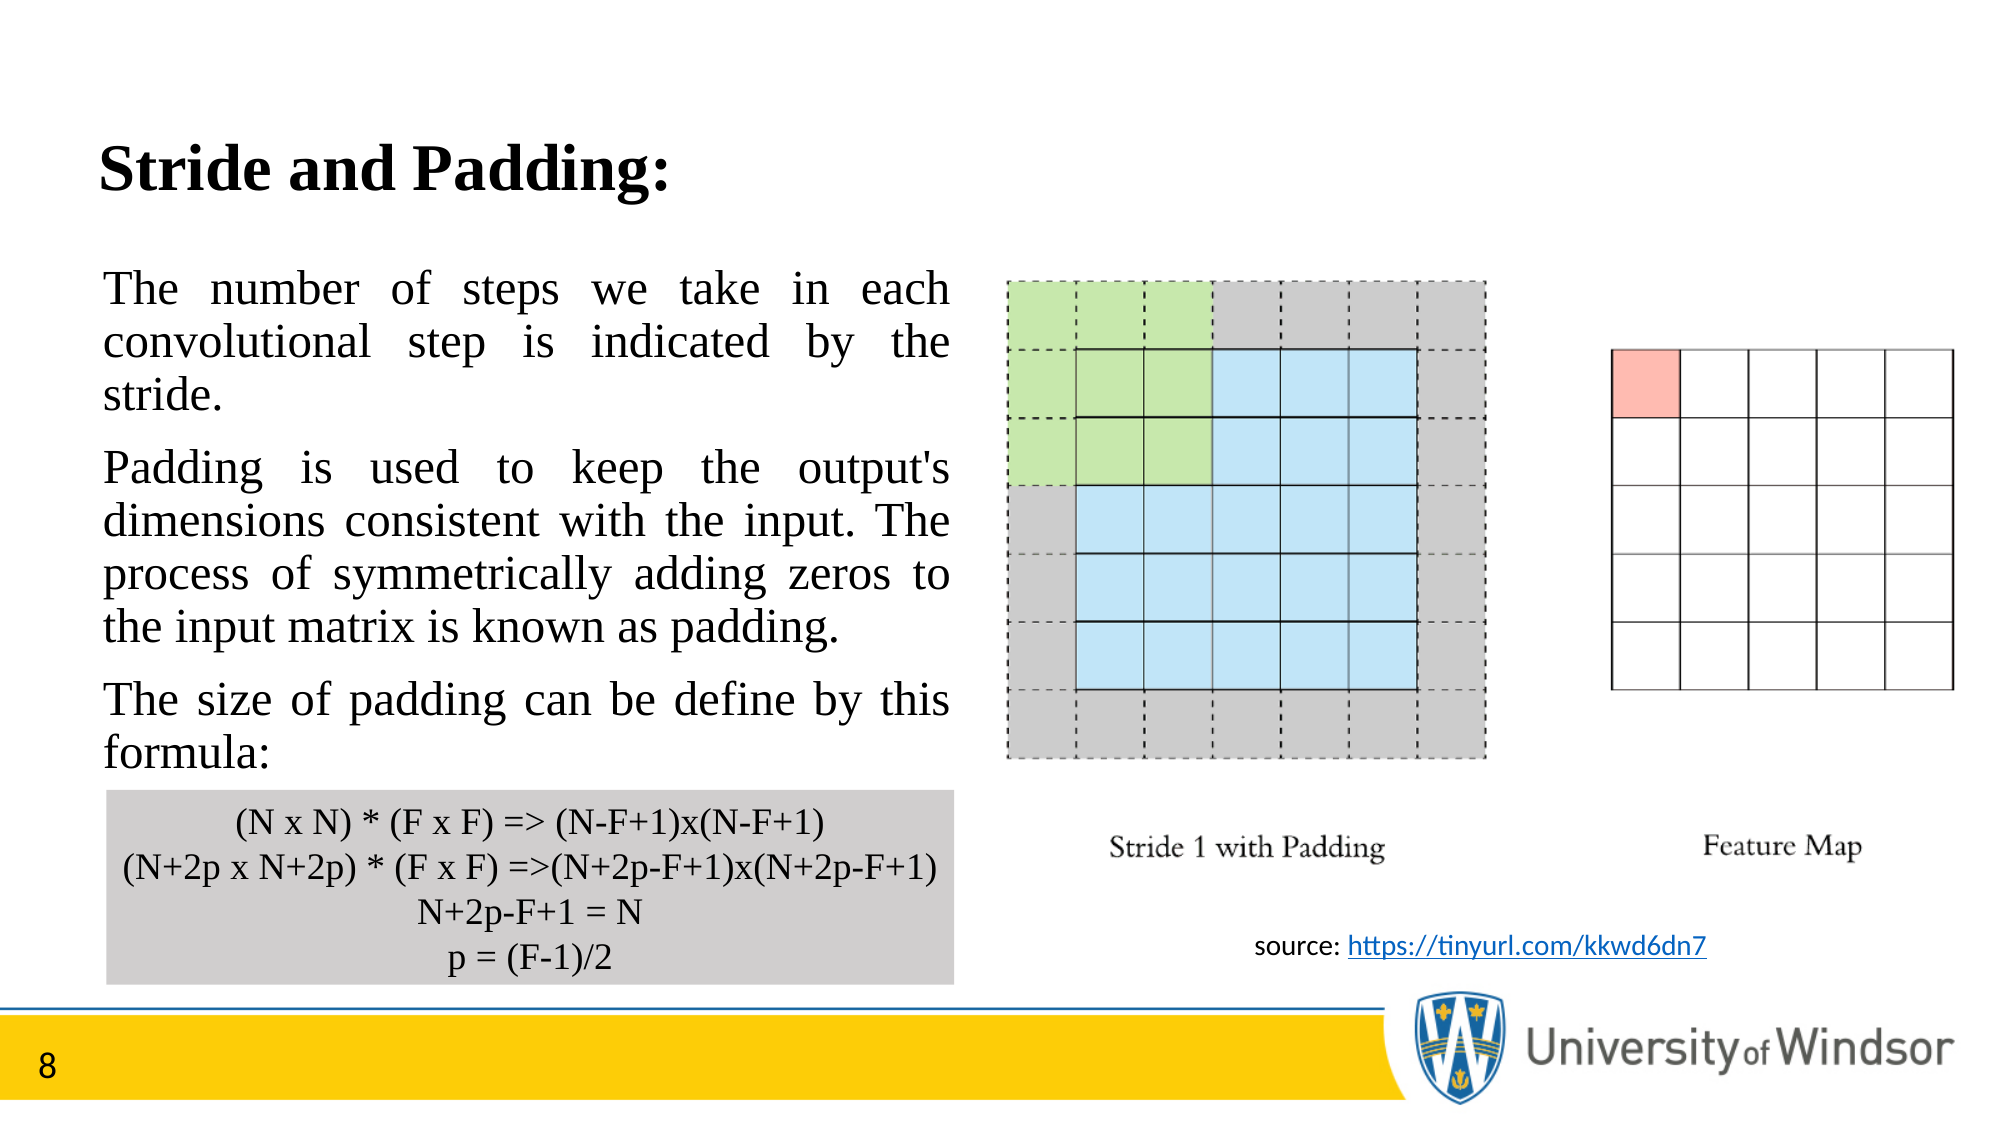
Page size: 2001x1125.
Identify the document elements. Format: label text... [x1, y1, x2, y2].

picture [997, 271, 1964, 873]
footer 8 [23, 1033, 84, 1094]
text_box Stride and Padding: [83, 103, 891, 213]
text_box (N x N) * (F x F) => (N-F+1)x(N-F+1) (N+2p x N+2p) * (F x F) =>(N+2p-F+1)x(N+2p-F+1) N+2p-F+1 = N p = (F-1)/2 [106, 789, 955, 985]
subtitle The number of steps we take in each convolutional step is indicated by the stride. Padding is used to keep the output's dimensions consistent with the input. The process of symmetrically adding zeros to the input matrix is known as padding. The size of padding can be define by this formula: [87, 254, 967, 790]
text_box source: https://tinyurl.com/kkwd6dn7 [1171, 919, 1790, 969]
picture [0, 974, 2000, 1125]
